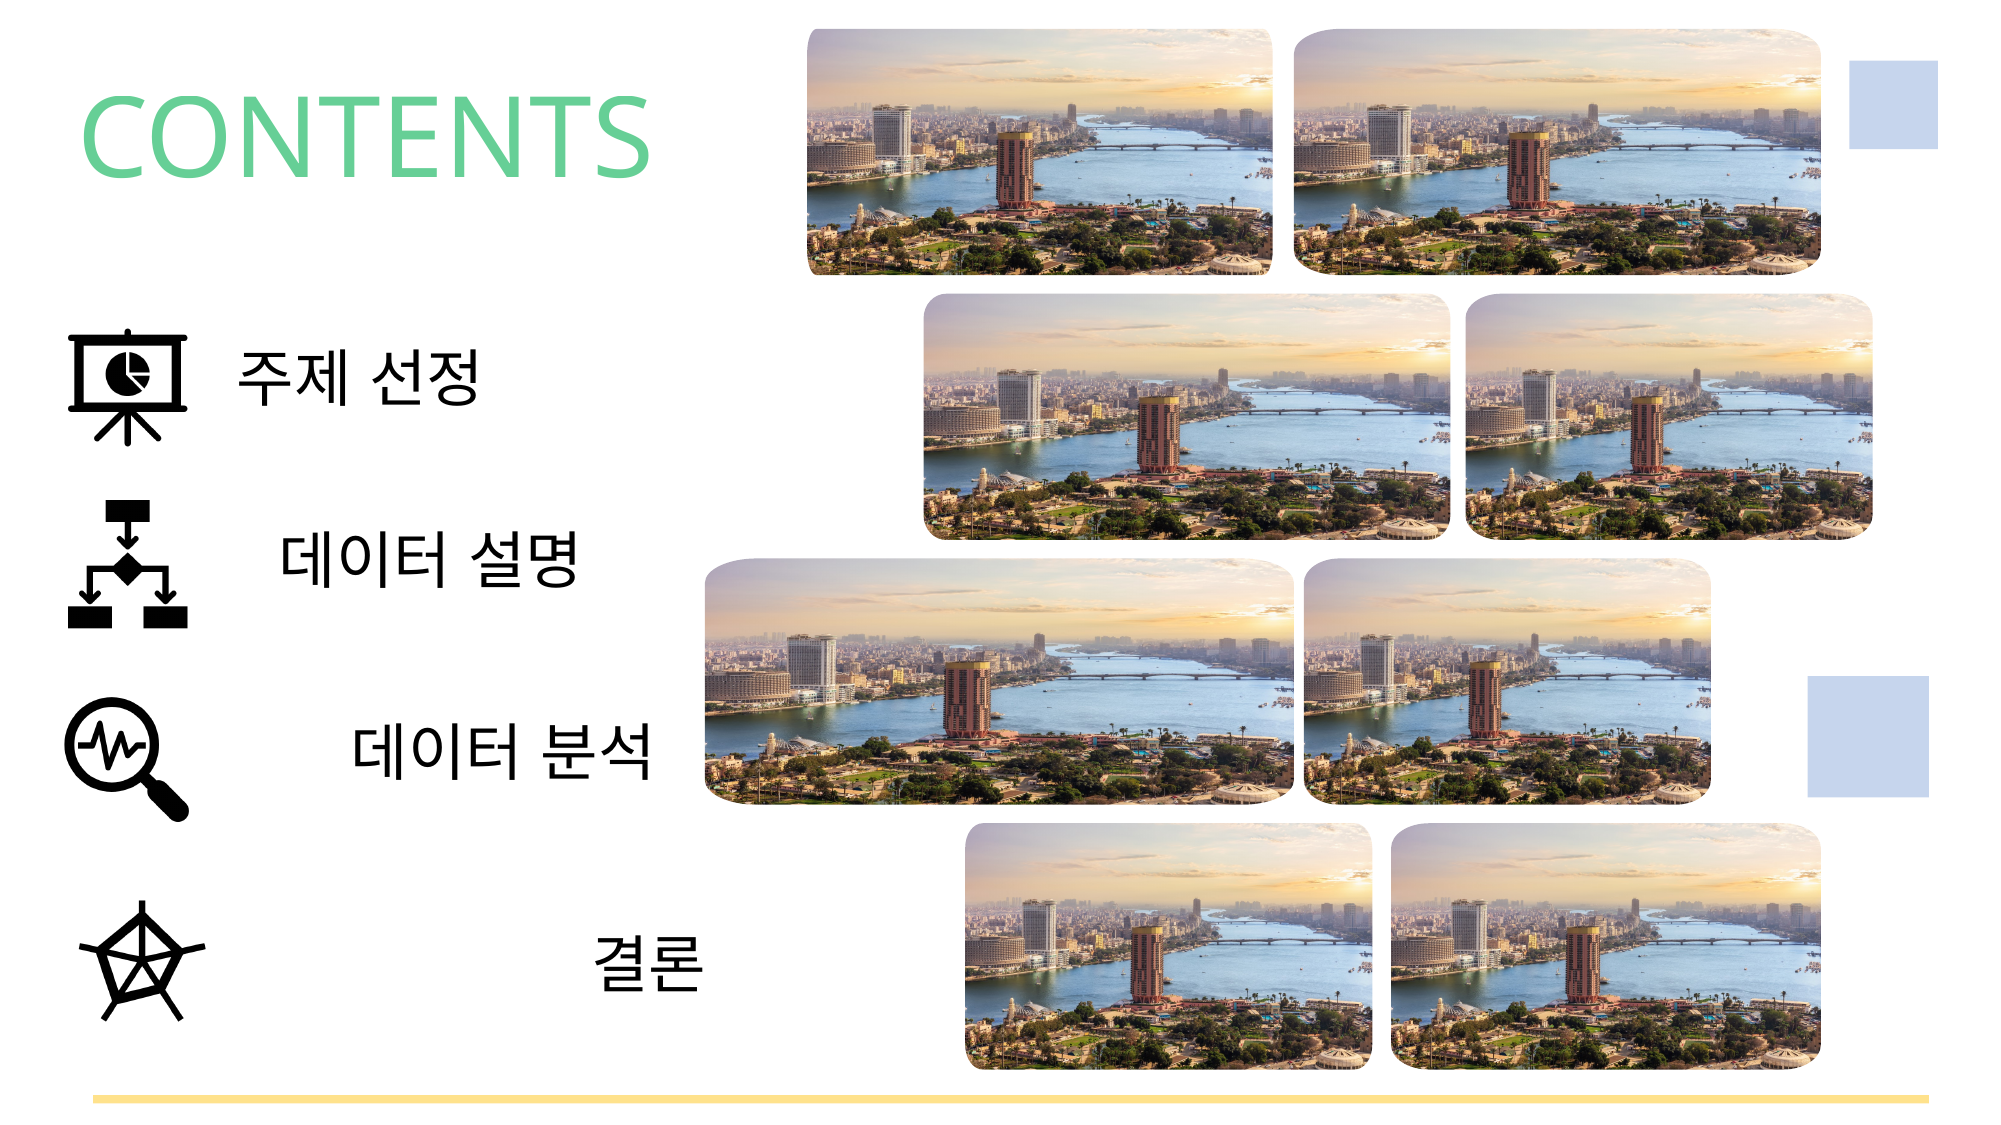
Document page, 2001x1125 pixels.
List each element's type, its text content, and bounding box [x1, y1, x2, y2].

text_box 데이터 분석 [335, 705, 671, 796]
text_box 결론 [576, 917, 704, 1008]
picture [67, 886, 218, 1037]
text_box [1873, 60, 1939, 150]
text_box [704, 28, 1873, 1070]
text_box 데이터 설명 [263, 513, 599, 604]
text_box CONTENTS [62, 57, 695, 210]
picture [52, 684, 203, 835]
text_box 주제 선정 [221, 331, 500, 422]
picture [52, 311, 203, 462]
picture [52, 489, 203, 640]
text_box [1873, 675, 1930, 798]
